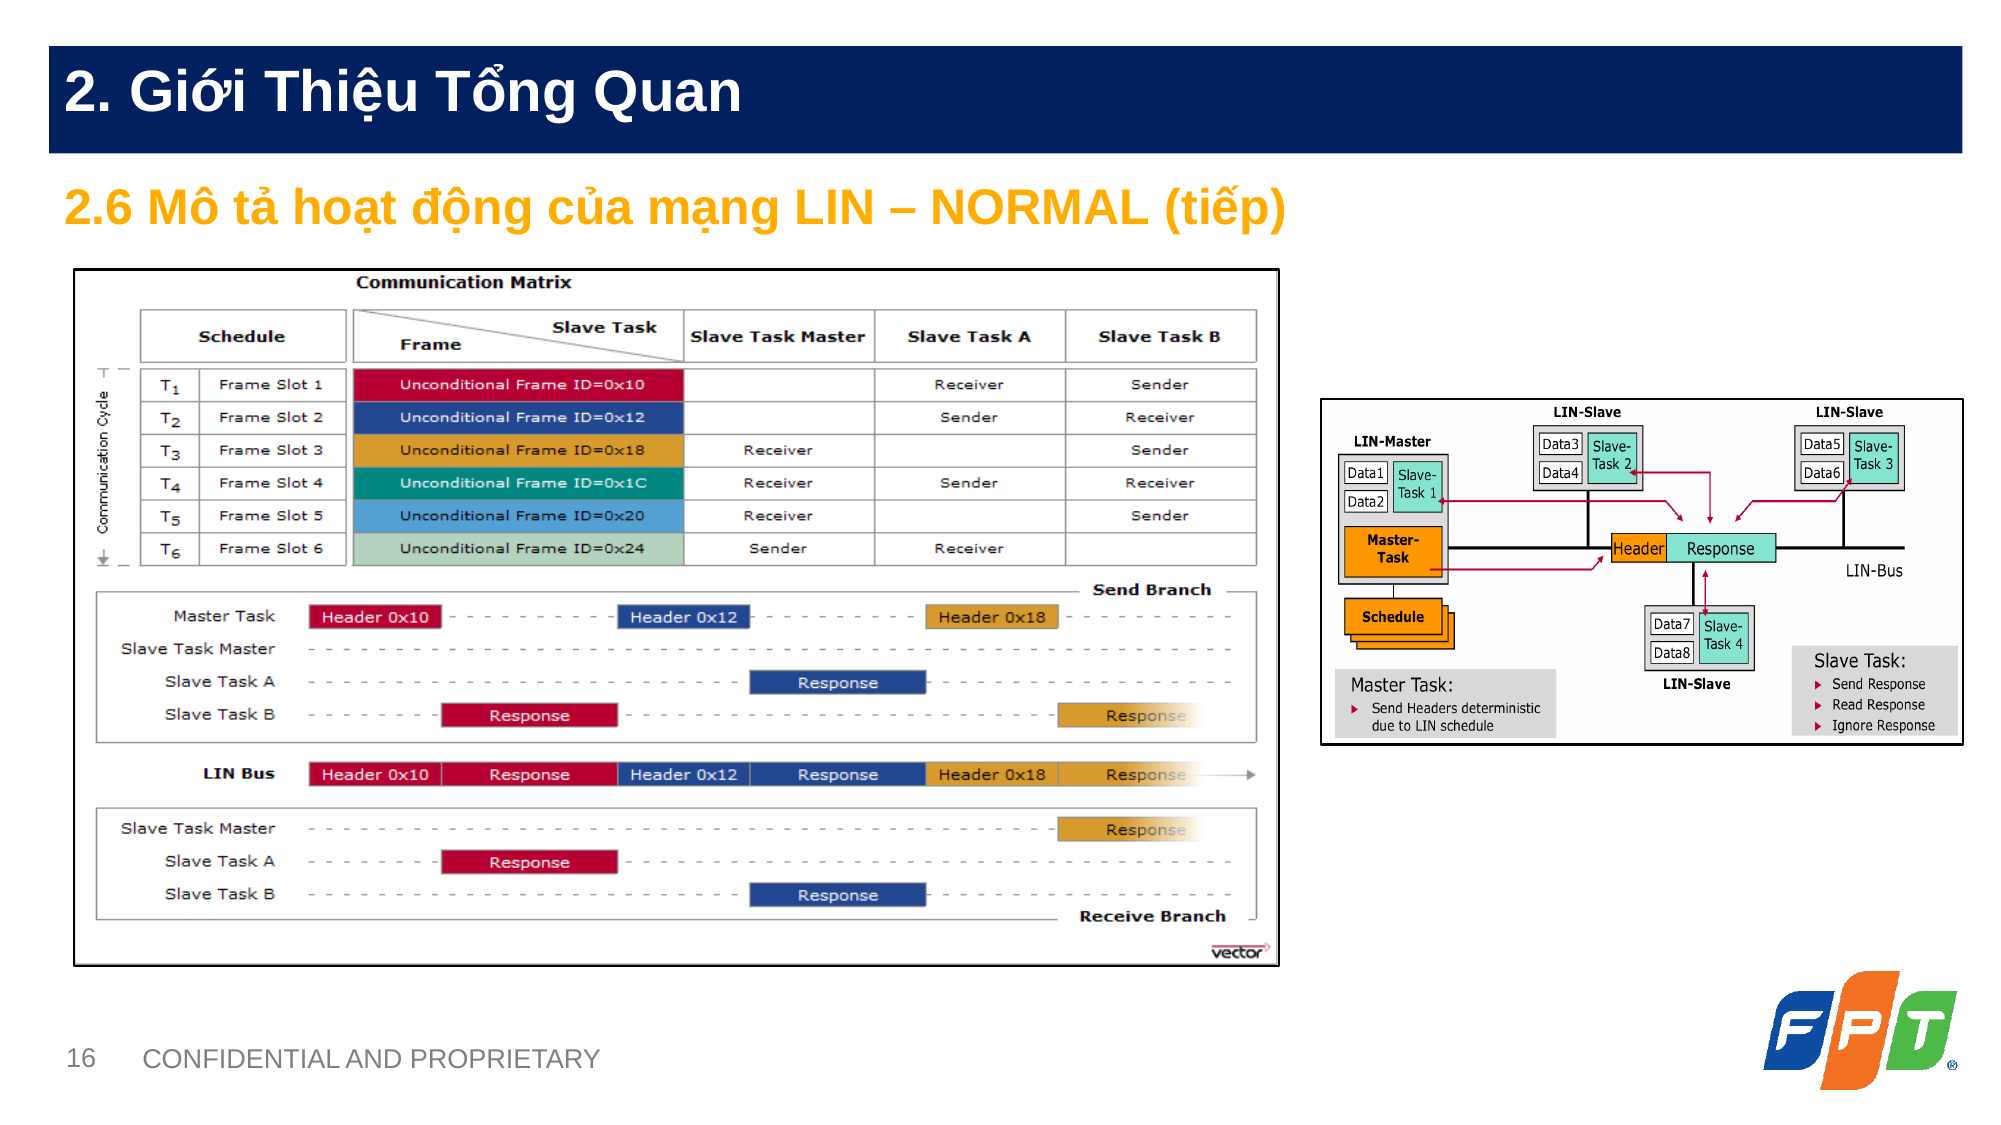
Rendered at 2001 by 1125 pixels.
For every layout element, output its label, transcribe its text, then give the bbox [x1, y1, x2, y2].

picture [74, 270, 1278, 965]
picture [1321, 399, 1963, 744]
picture [1760, 970, 1958, 1091]
list 2.6 Mô tả hoạt động của mạng LIN – NORMAL (tiếp) [49, 167, 1963, 933]
